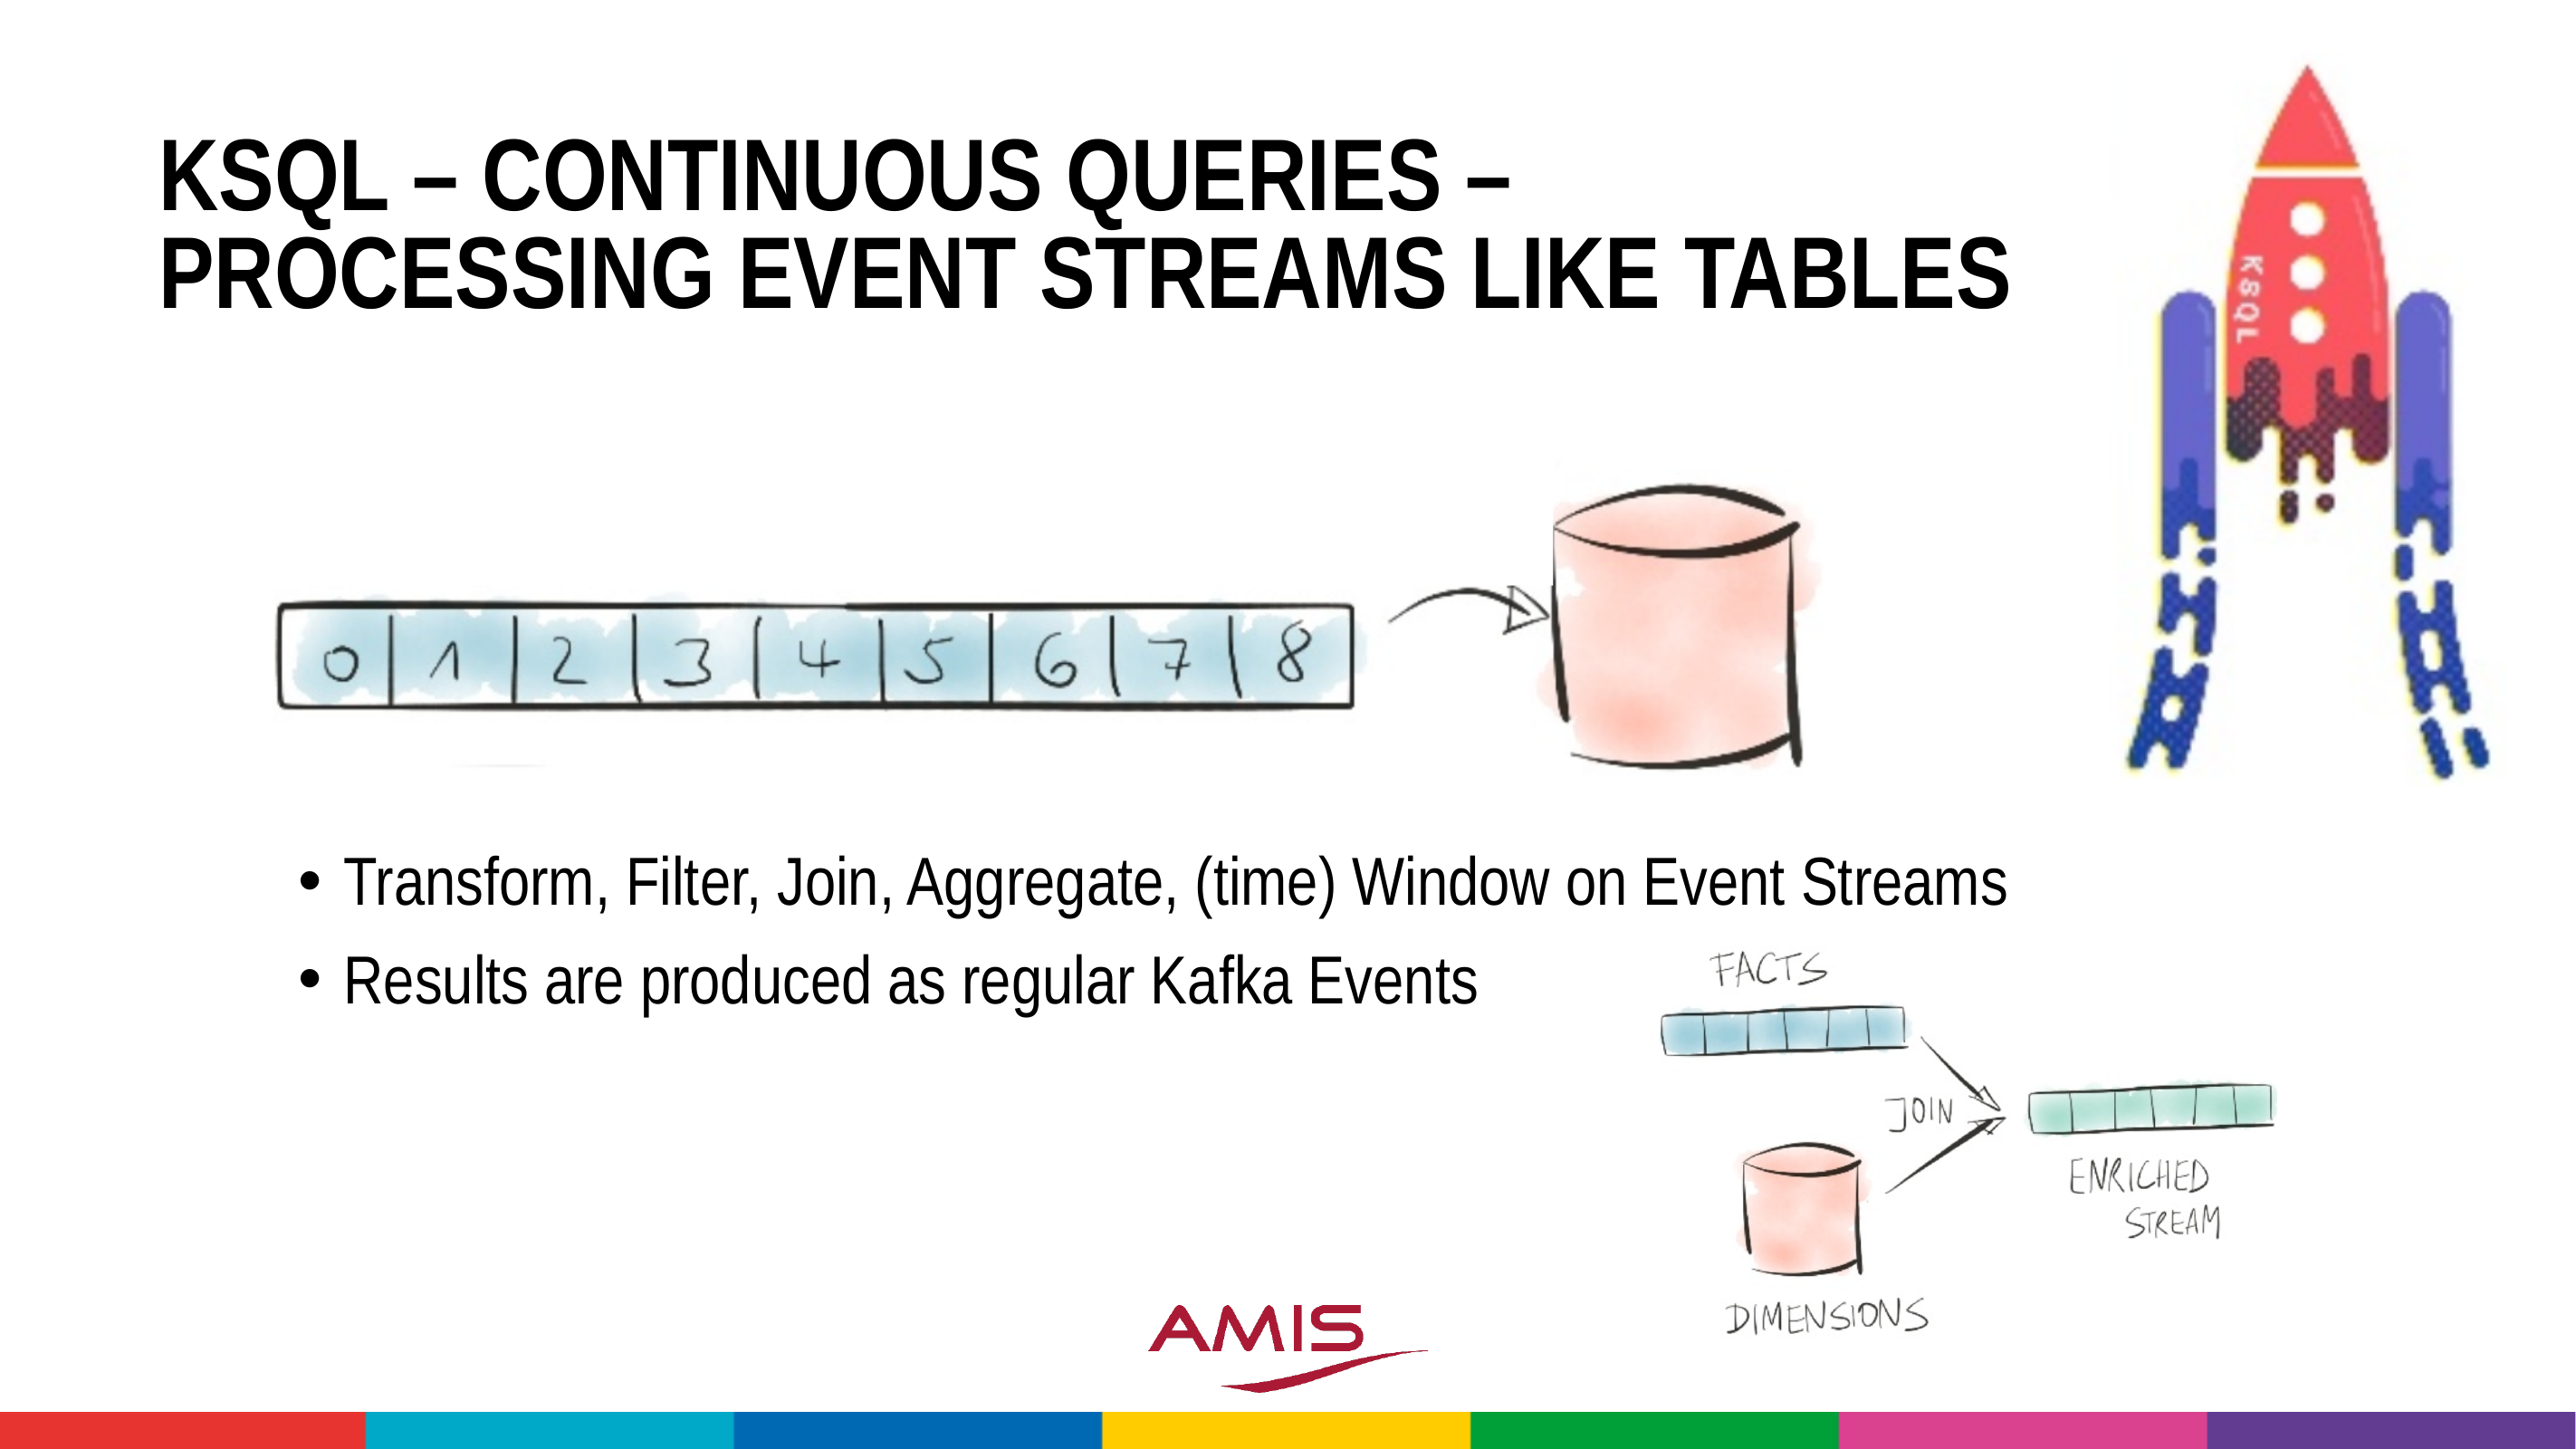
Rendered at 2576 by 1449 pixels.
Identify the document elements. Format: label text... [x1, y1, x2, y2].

picture [255, 458, 1827, 787]
picture [0, 1412, 733, 1449]
picture [1148, 1305, 1428, 1393]
list Transform, Filter, Join, Aggregate, (time) Window on Event Streams Results are produced as regular Kafka Events [284, 840, 2059, 1100]
picture [2109, 52, 2509, 787]
picture [1650, 937, 2277, 1340]
picture [735, 1412, 2576, 1449]
title KSQL – Continuous Queries – processing event streams like tables [145, 125, 2059, 326]
